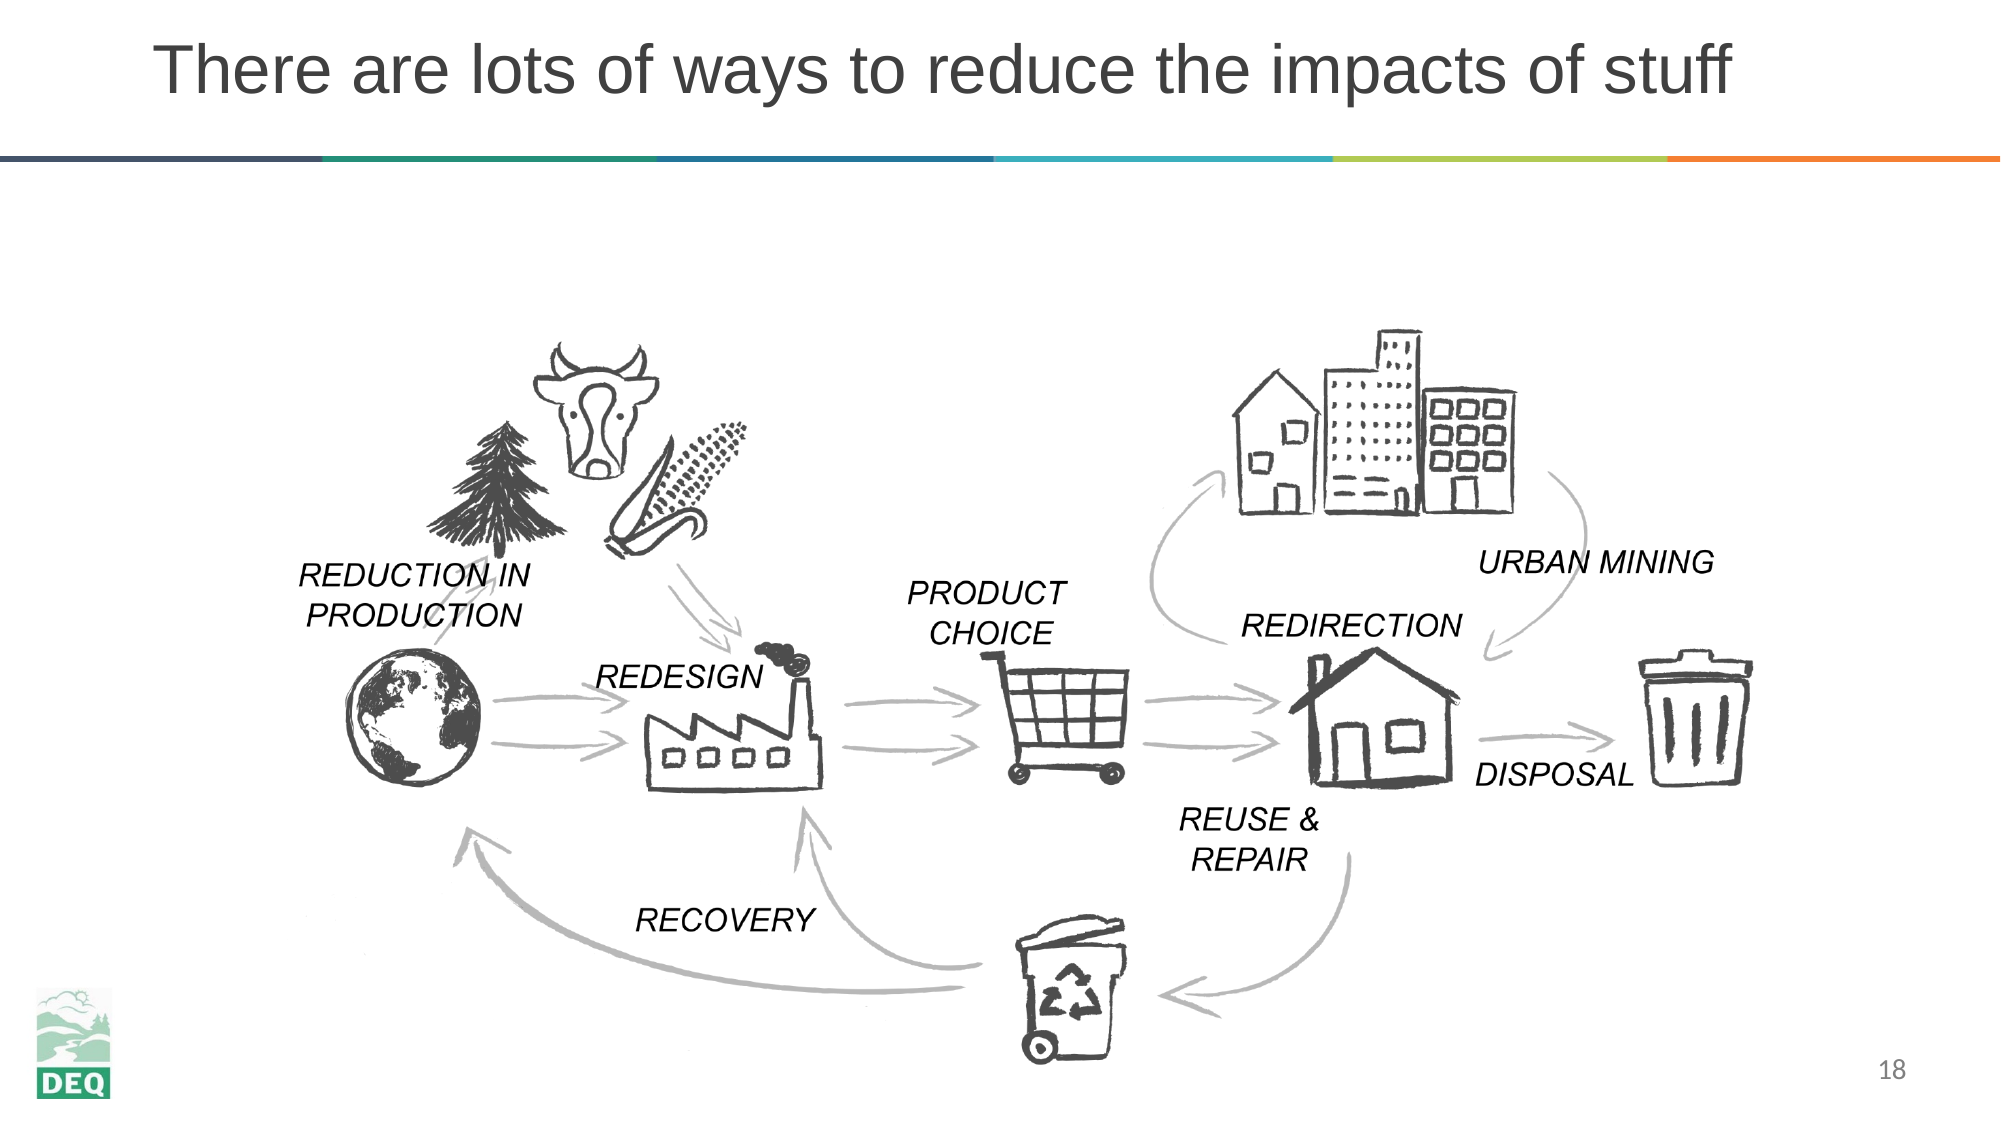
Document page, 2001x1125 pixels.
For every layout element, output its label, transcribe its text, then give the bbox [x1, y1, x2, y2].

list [212, 279, 1863, 1125]
slide_number 18 [1863, 1042, 1978, 1103]
title There are lots of ways to reduce the impacts of stuff [137, 0, 1863, 143]
picture [15, 987, 128, 1099]
picture [0, 156, 2001, 162]
